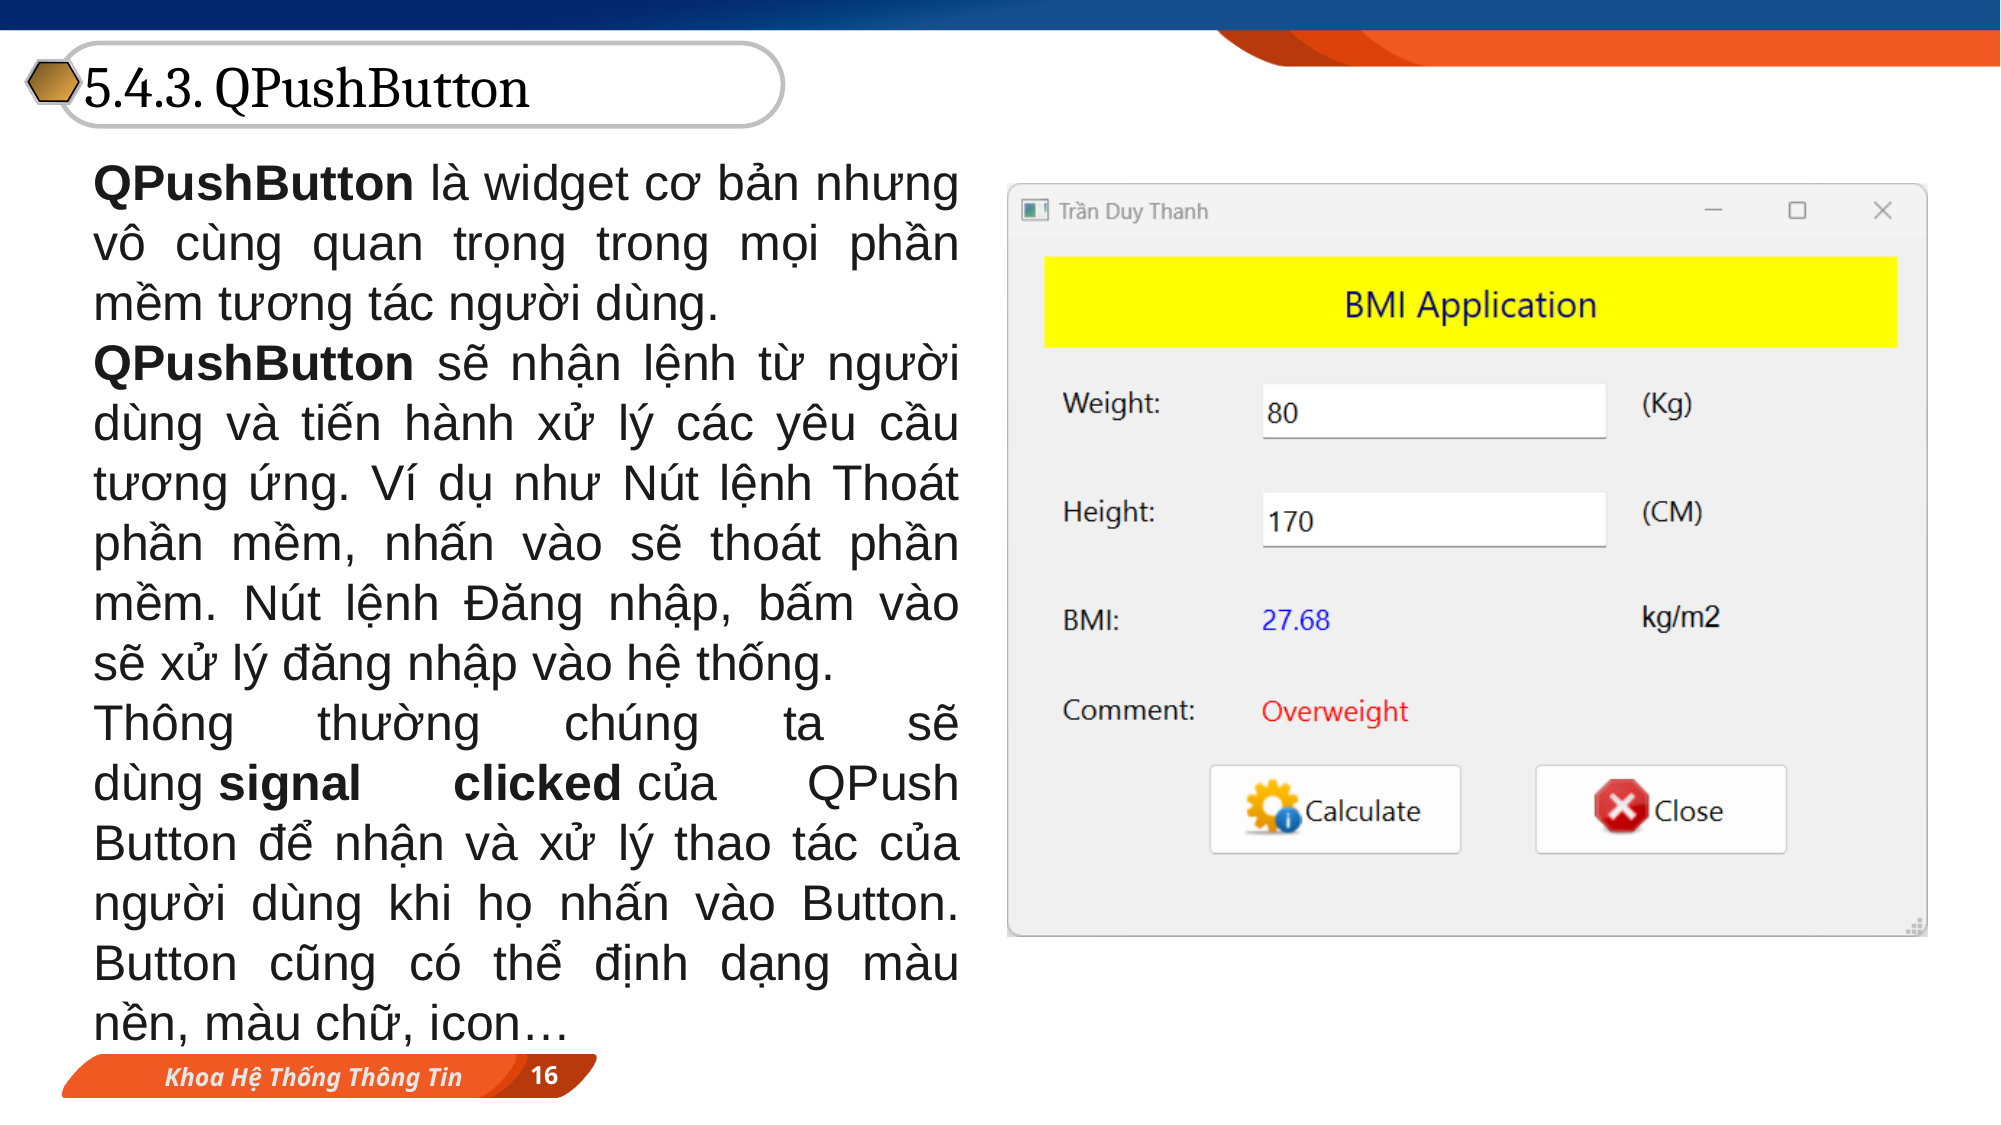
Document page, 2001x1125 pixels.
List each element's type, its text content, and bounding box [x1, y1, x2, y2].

footer Khoa Hệ Thống Thông Tin [119, 1058, 508, 1098]
text_box QPushButton là widget cơ bản nhưng vô cùng quan trọng trong mọi phần mềm tương tác người dùng. QPushButton sẽ nhận lệnh từ người dùng và tiến hành xử lý các yêu cầu tương ứng. Ví dụ như Nút lệnh Thoát phần mềm, nhấn vào sẽ thoát phần mềm. Nút lệnh Đăng nhập, bấm vào sẽ xử lý đăng nhập vào hệ thống. Thông thường chúng ta sẽ dùng signal clicked của QPush Button để nhận và xử lý thao tác của người dùng khi họ nhấn vào Button. Button cũng có thể định dạng màu nền, màu chữ, icon… [78, 143, 976, 1058]
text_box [24, 42, 784, 127]
picture [1007, 182, 1928, 937]
picture [0, 0, 2001, 71]
picture [34, 1017, 624, 1125]
slide_number 16 [508, 1058, 574, 1106]
